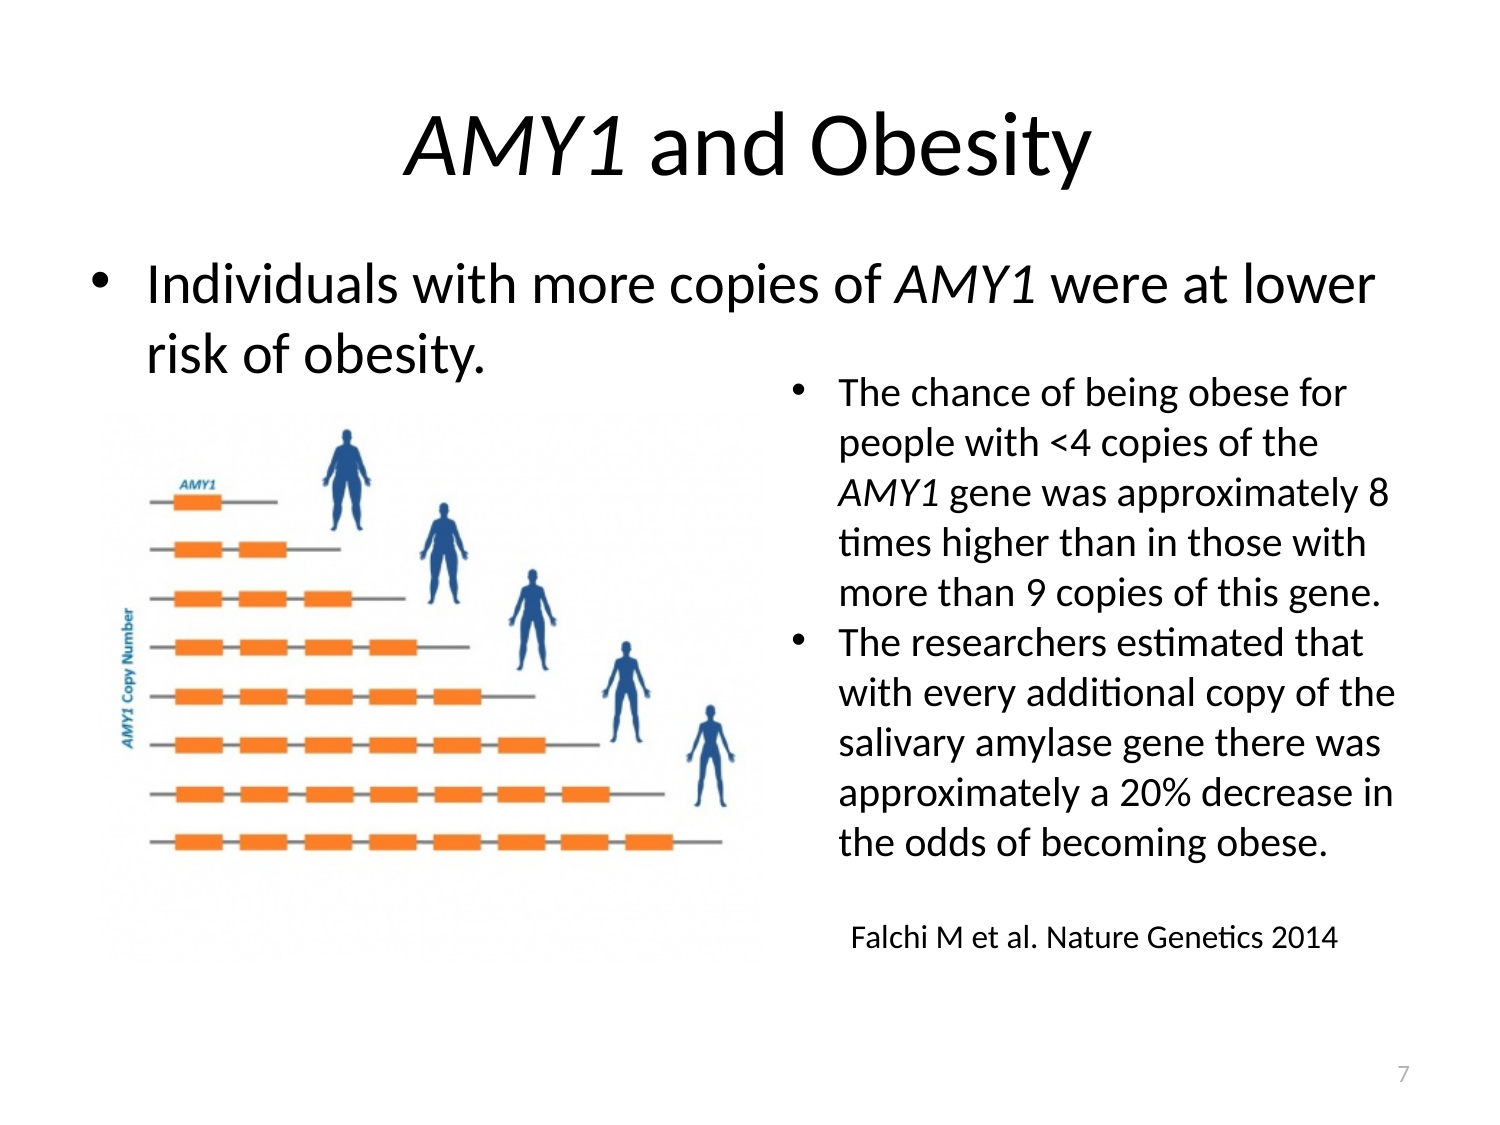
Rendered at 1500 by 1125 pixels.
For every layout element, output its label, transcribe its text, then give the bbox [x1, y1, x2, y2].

list Individuals with more copies of AMY1 were at lower risk of obesity. [75, 237, 1425, 450]
text_box Falchi M et al. Nature Genetics 2014 [836, 912, 1354, 963]
text_box The chance of being obese for people with <4 copies of the AMY1 gene was approximately 8 times higher than in those with more than 9 copies of this gene. The researchers estimated that with every additional copy of the salivary amylase gene there was approximately a 20% decrease in the odds of becoming obese. [701, 357, 1440, 912]
title AMY1 and Obesity [75, 45, 1425, 233]
picture [99, 412, 763, 964]
slide_number 7 [1074, 1042, 1425, 1103]
